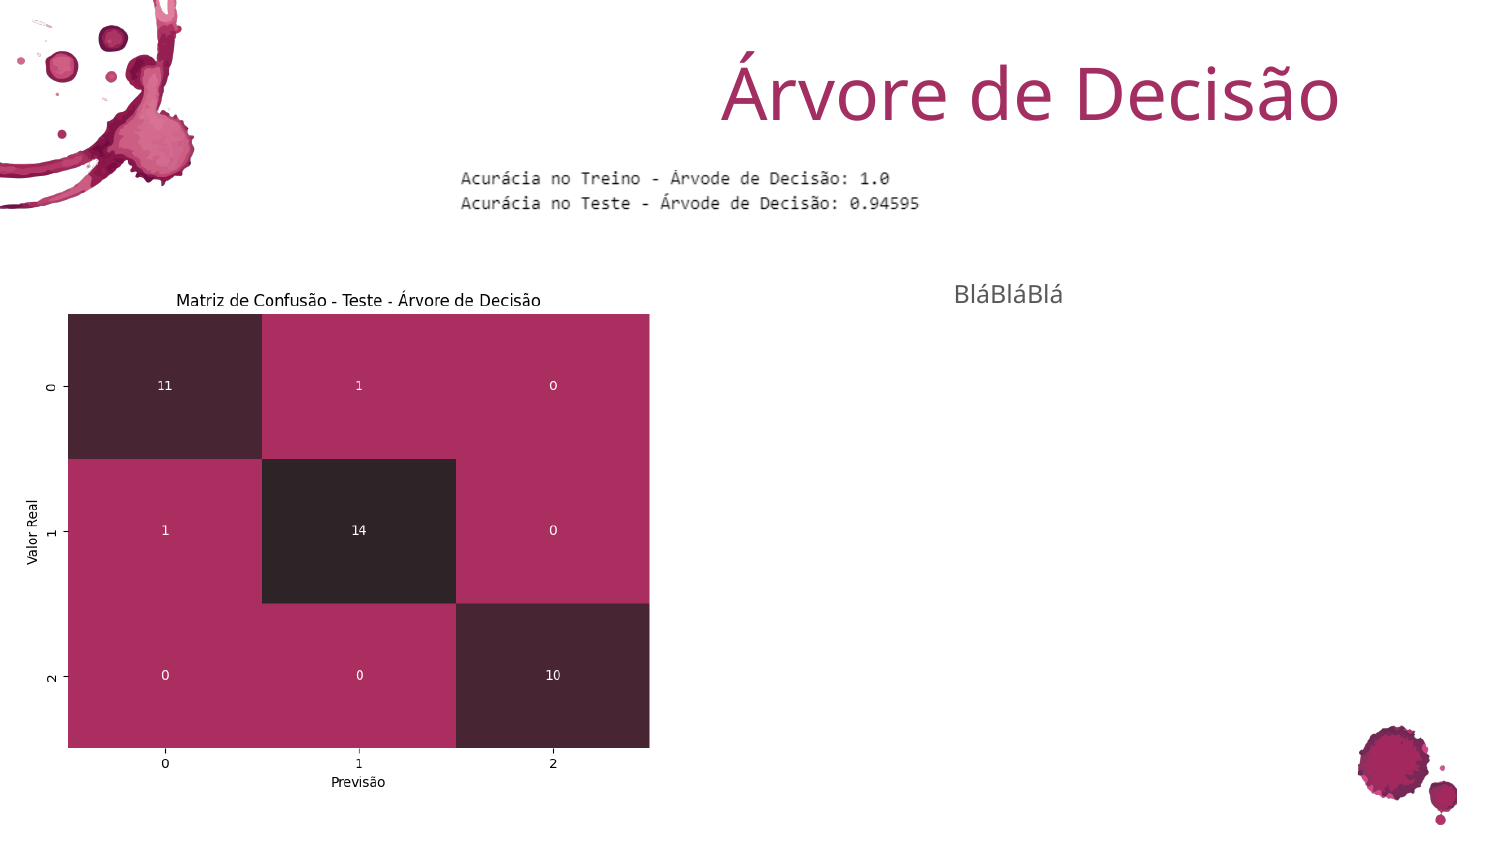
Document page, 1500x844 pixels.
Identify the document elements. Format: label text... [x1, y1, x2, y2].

title Árvore de Decisão [680, 32, 1383, 171]
picture [23, 290, 651, 793]
picture [456, 169, 935, 221]
picture [0, 0, 206, 209]
text_box BláBláBlá [938, 212, 1364, 375]
picture [1358, 726, 1457, 825]
